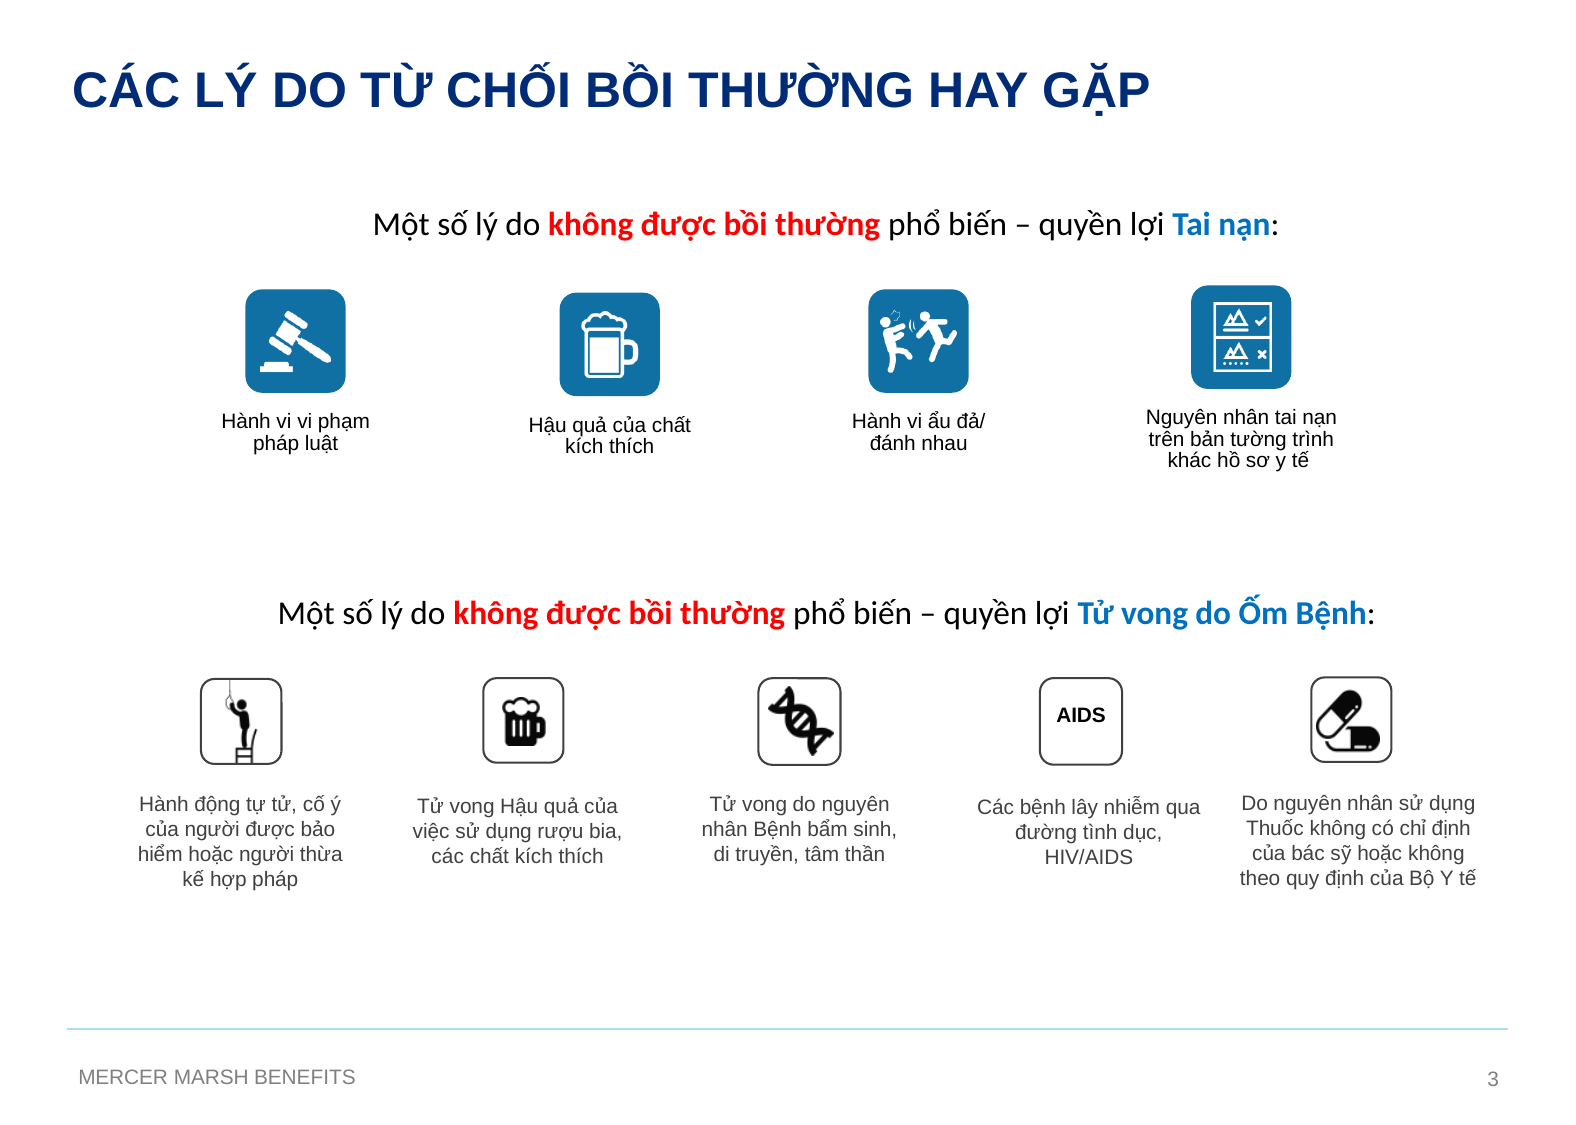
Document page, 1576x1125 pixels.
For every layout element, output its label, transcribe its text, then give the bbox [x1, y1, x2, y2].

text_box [193, 288, 398, 474]
text_box Một số lý do không được bồi thường phổ biến – quyền lợi Tai nạn: [357, 195, 1295, 250]
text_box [816, 288, 1021, 474]
text_box CÁC LÝ DO TỪ CHỐI BỒI THƯỜNG HAY GẶP [72, 68, 1517, 123]
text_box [110, 677, 1495, 900]
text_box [1123, 285, 1359, 497]
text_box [507, 292, 712, 477]
text_box Một số lý do không được bồi thường phổ biến – quyền lợi Tử vong do Ốm Bệnh: [262, 583, 1391, 639]
